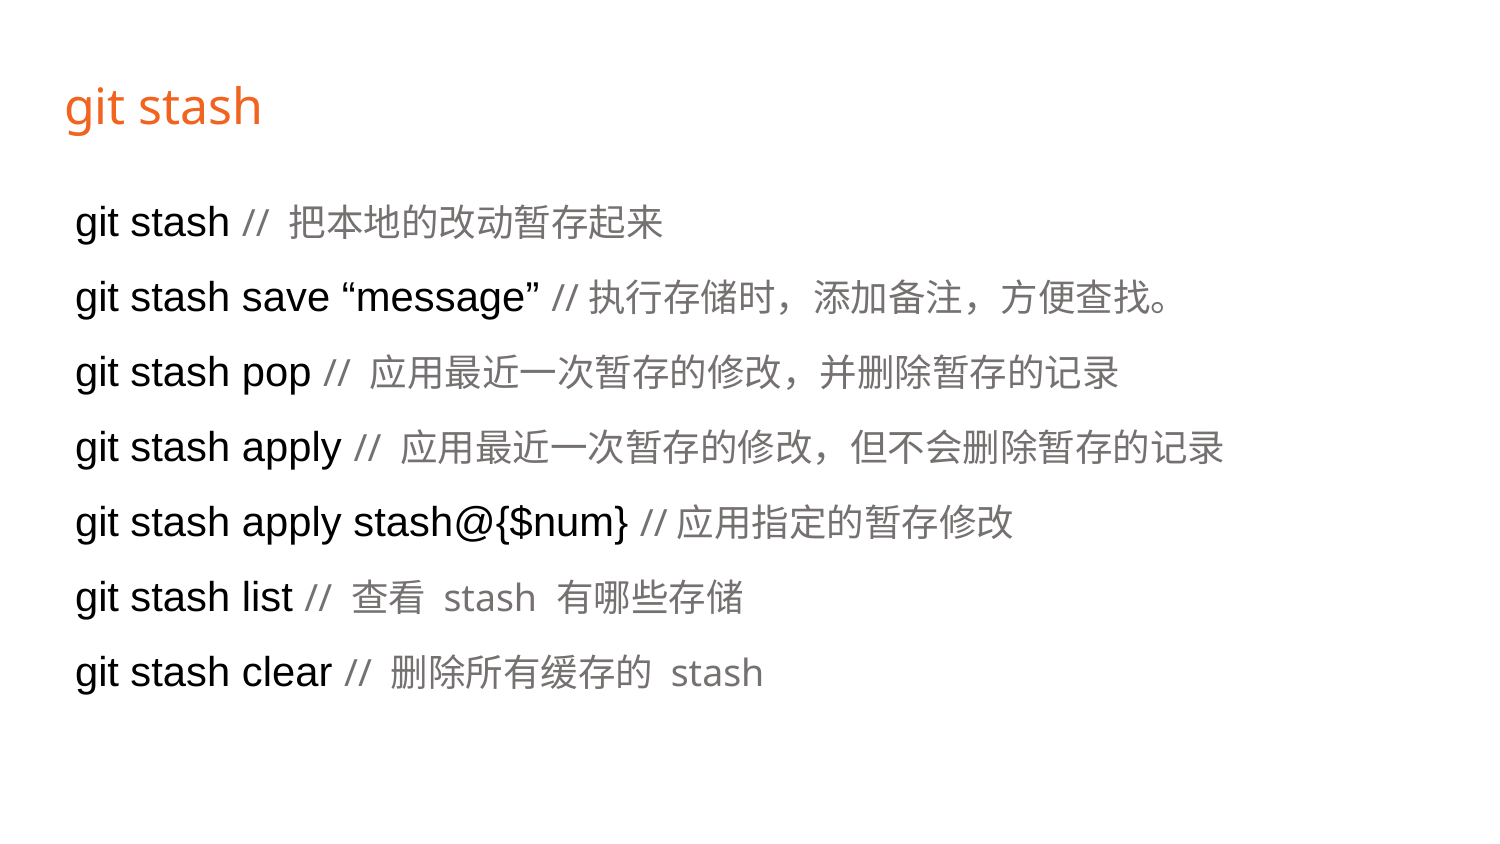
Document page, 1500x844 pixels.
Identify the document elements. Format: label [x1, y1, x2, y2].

text_box [53, 67, 1248, 700]
